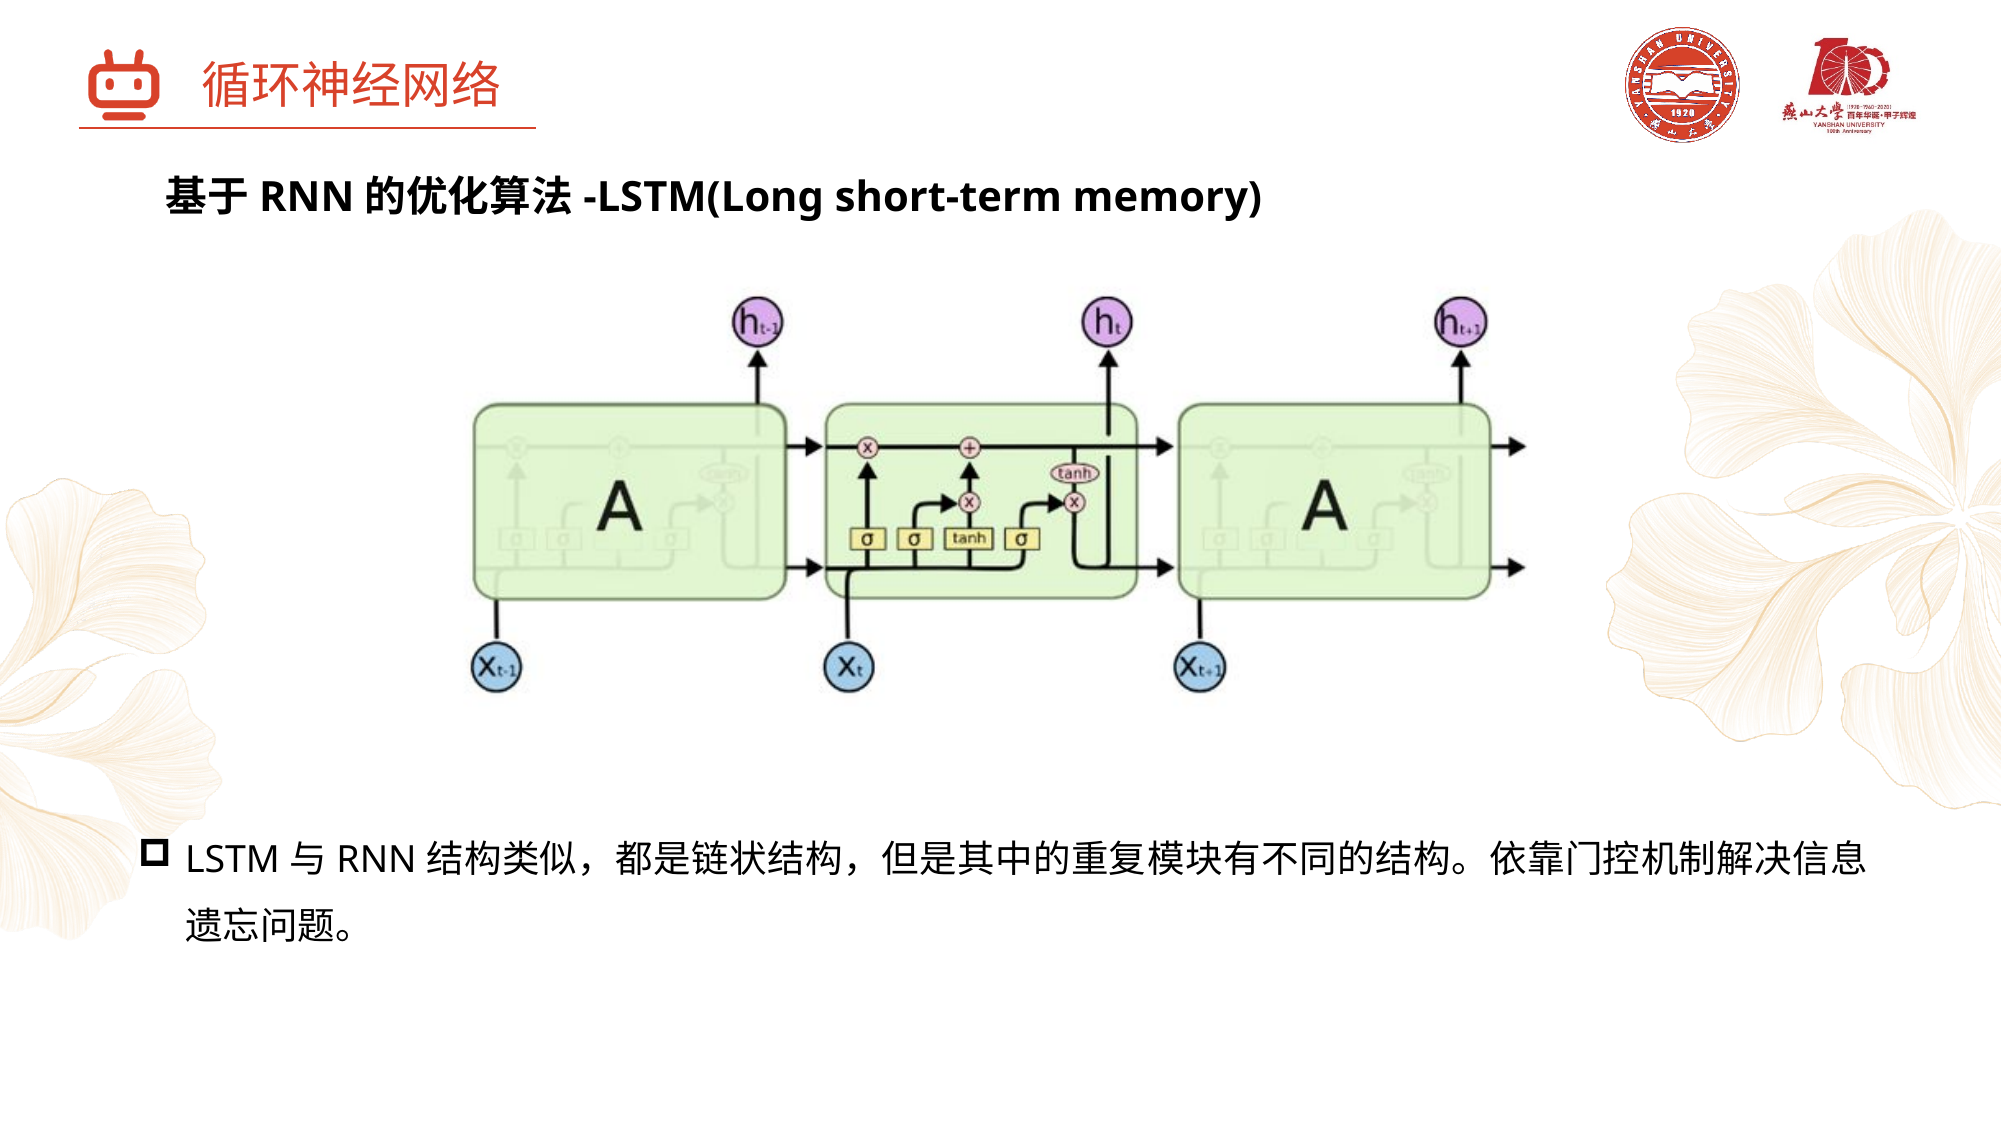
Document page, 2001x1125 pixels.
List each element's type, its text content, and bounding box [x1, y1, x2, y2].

picture [0, 330, 370, 1012]
text_box LSTM与RNN结构类似，都是链状结构，但是其中的重复模块有不同的结构。依靠门控机制解决信息遗忘问题。 [308, 804, 1883, 955]
text_box 基于RNN的优化算法-LSTM(Long short-term memory) [150, 161, 1410, 227]
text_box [1624, 22, 1939, 147]
picture [78, 39, 169, 127]
picture [412, 188, 2001, 855]
text_box 循环神经网络 [186, 46, 517, 121]
